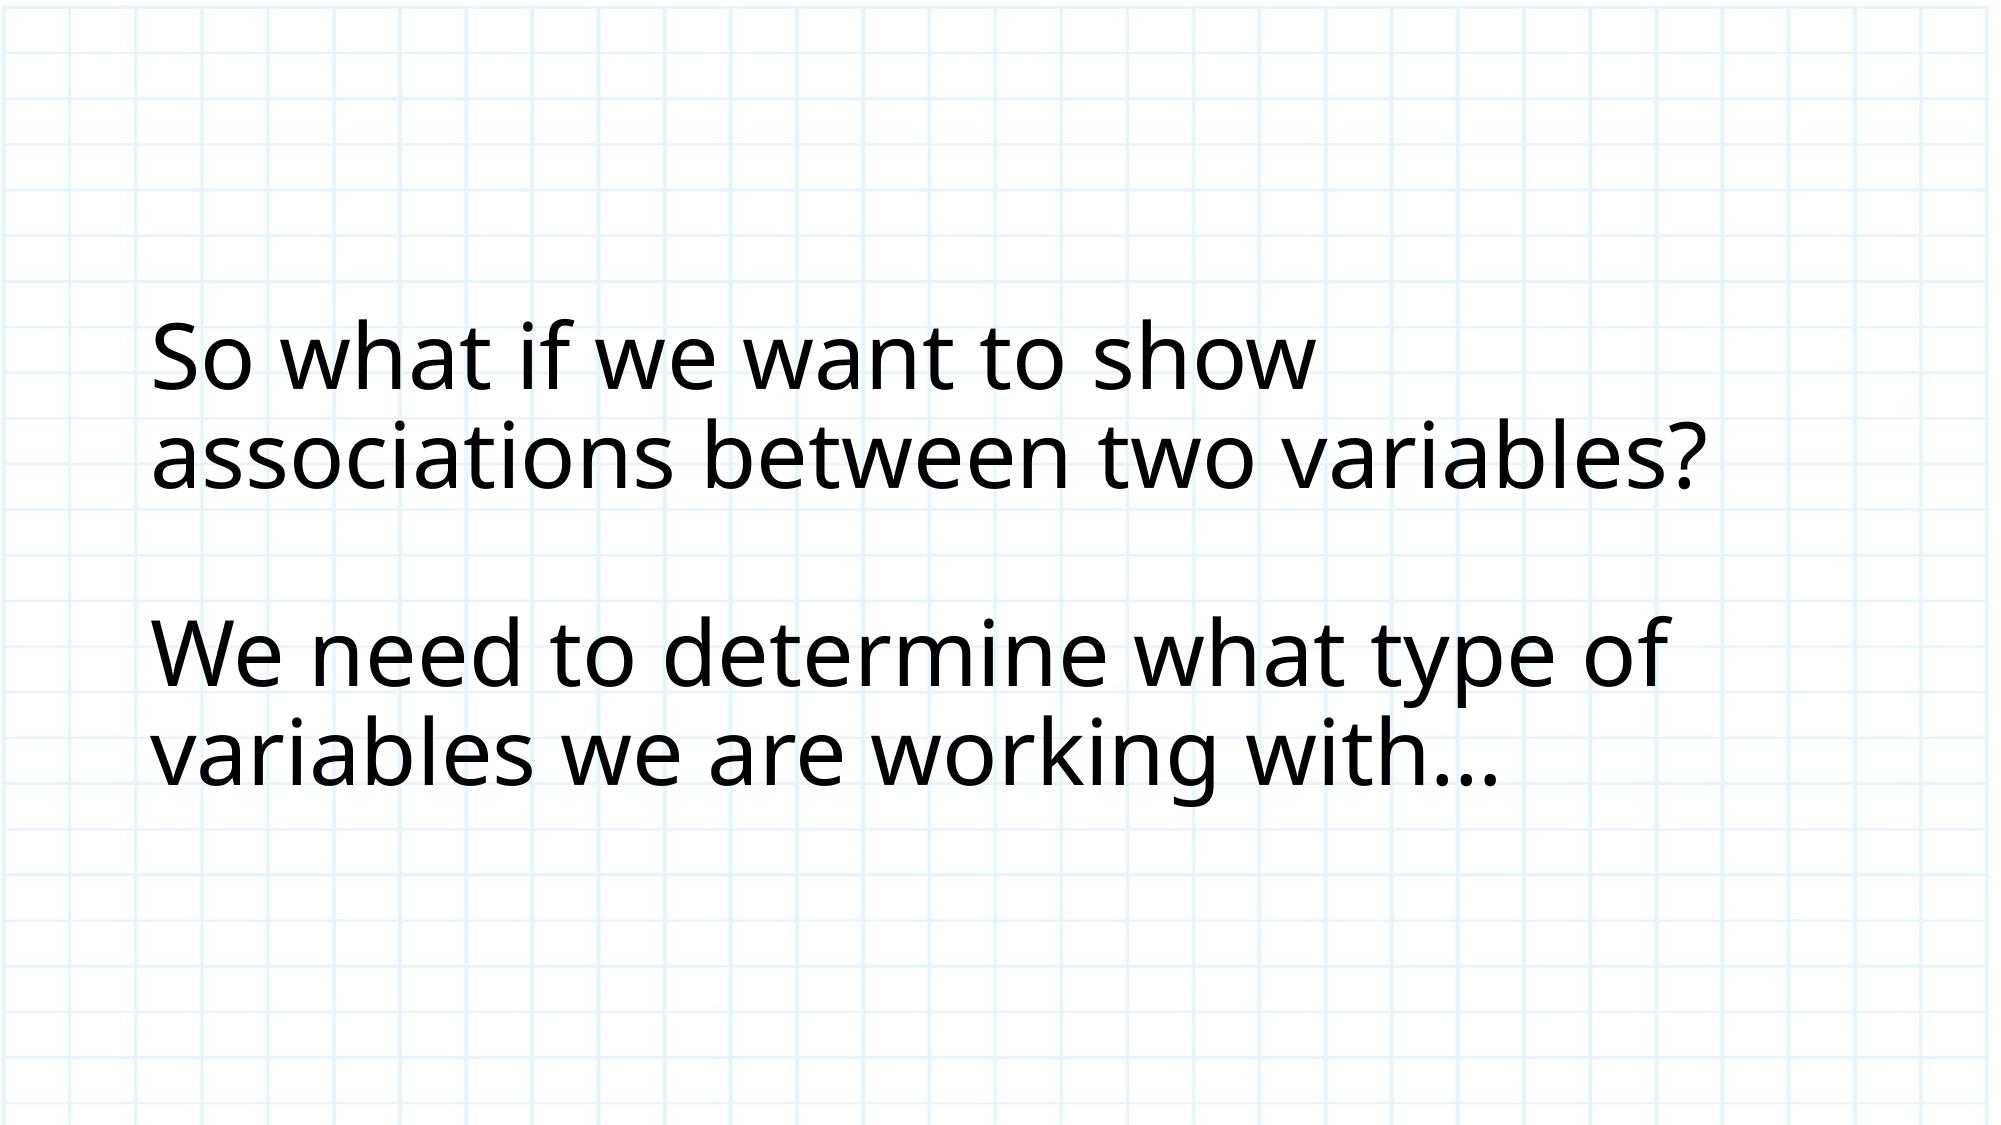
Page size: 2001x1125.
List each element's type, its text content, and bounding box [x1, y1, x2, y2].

title So what if we want to show associations between two variables? We need to determine what type of variables we are working with… [134, 242, 1860, 873]
